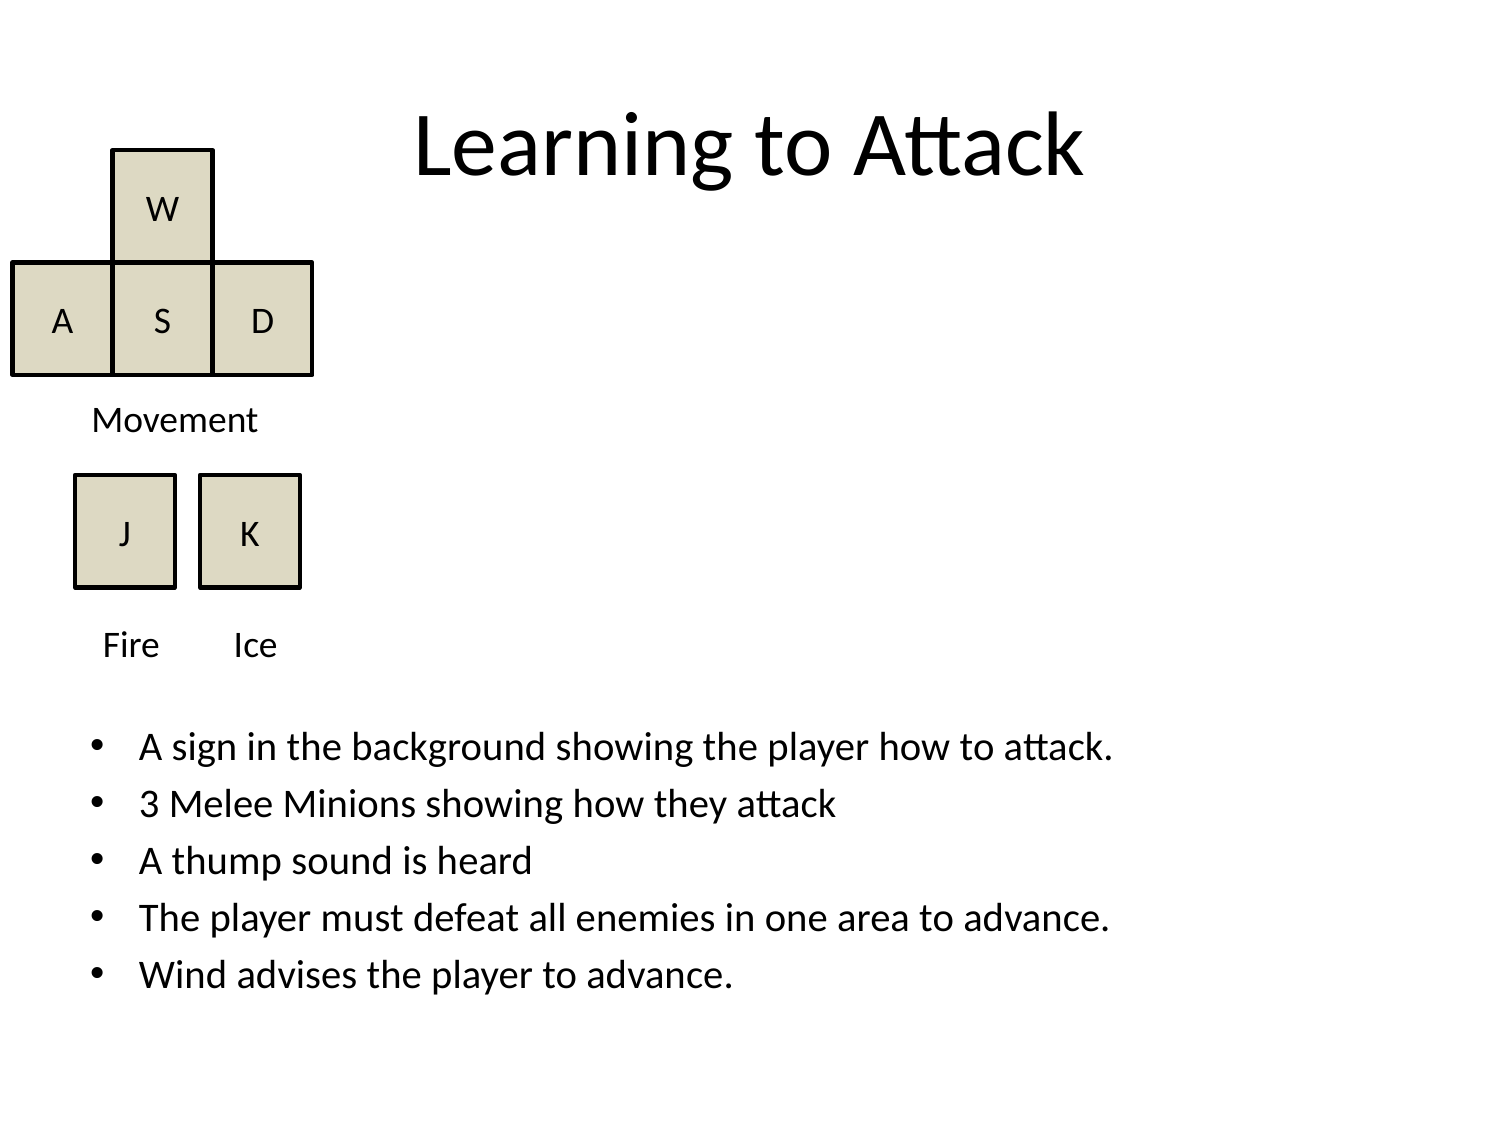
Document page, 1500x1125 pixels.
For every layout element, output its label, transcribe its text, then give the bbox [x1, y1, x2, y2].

title Learning to Attack [75, 45, 1425, 233]
text_box Fire [88, 612, 175, 673]
list A sign in the background showing the player how to attack. 3 Melee Minions showing how they attack A thump sound is heard The player must defeat all enemies in one area to advance. Wind advises the player to advance. [75, 712, 1425, 1005]
text_box J [73, 473, 177, 590]
text_box Movement [76, 387, 274, 448]
text_box D [210, 260, 314, 377]
text_box S [115, 260, 210, 377]
text_box W [110, 148, 215, 260]
text_box A [10, 260, 115, 377]
text_box Ice [219, 612, 293, 673]
text_box K [198, 473, 302, 590]
